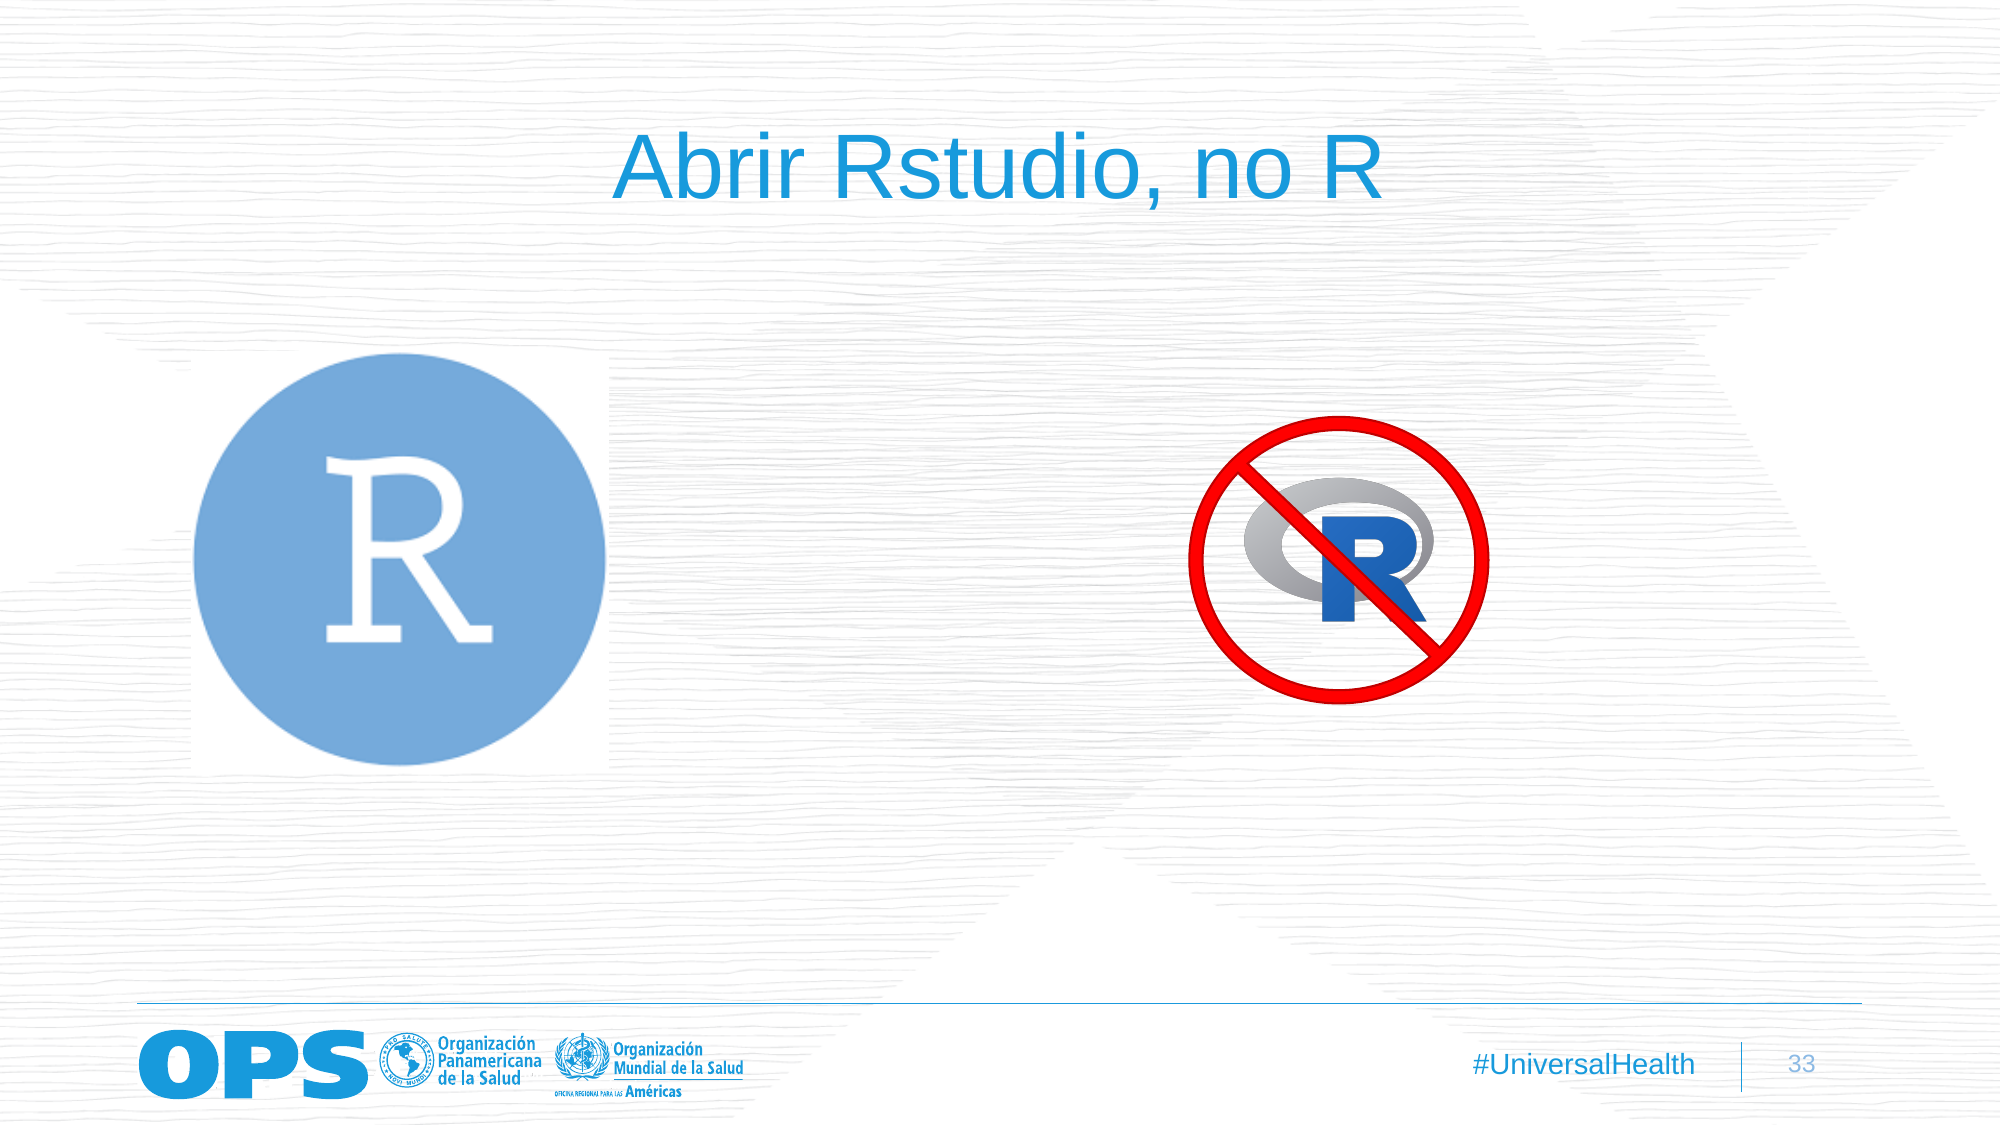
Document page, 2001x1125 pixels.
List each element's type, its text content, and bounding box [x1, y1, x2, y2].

picture [191, 351, 609, 769]
title Abrir Rstudio, no R [137, 59, 1863, 278]
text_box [1189, 416, 1489, 704]
slide_number 33 [1741, 1032, 1863, 1093]
